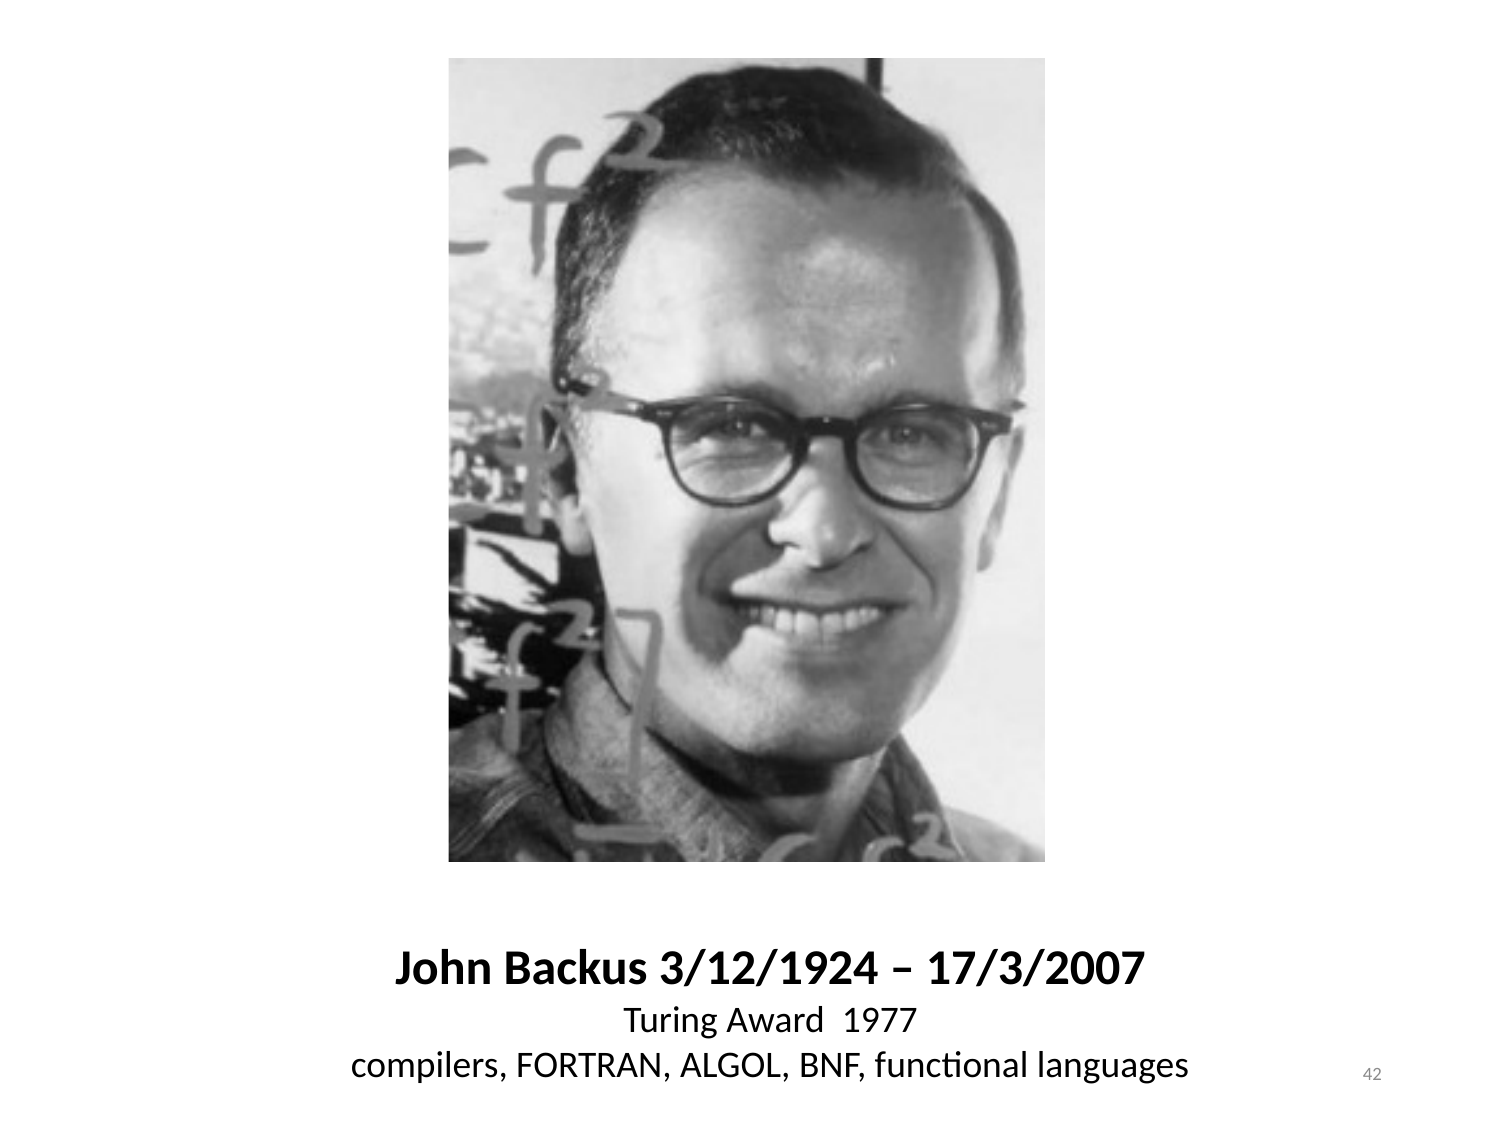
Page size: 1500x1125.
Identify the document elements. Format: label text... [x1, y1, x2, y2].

text_box John Backus 3/12/1924 – 17/3/2007 Turing Award 1977 compilers, FORTRAN, ALGOL, BNF, functional languages [336, 927, 1206, 1093]
slide_number 42 [1059, 1042, 1397, 1103]
picture [448, 58, 1045, 862]
